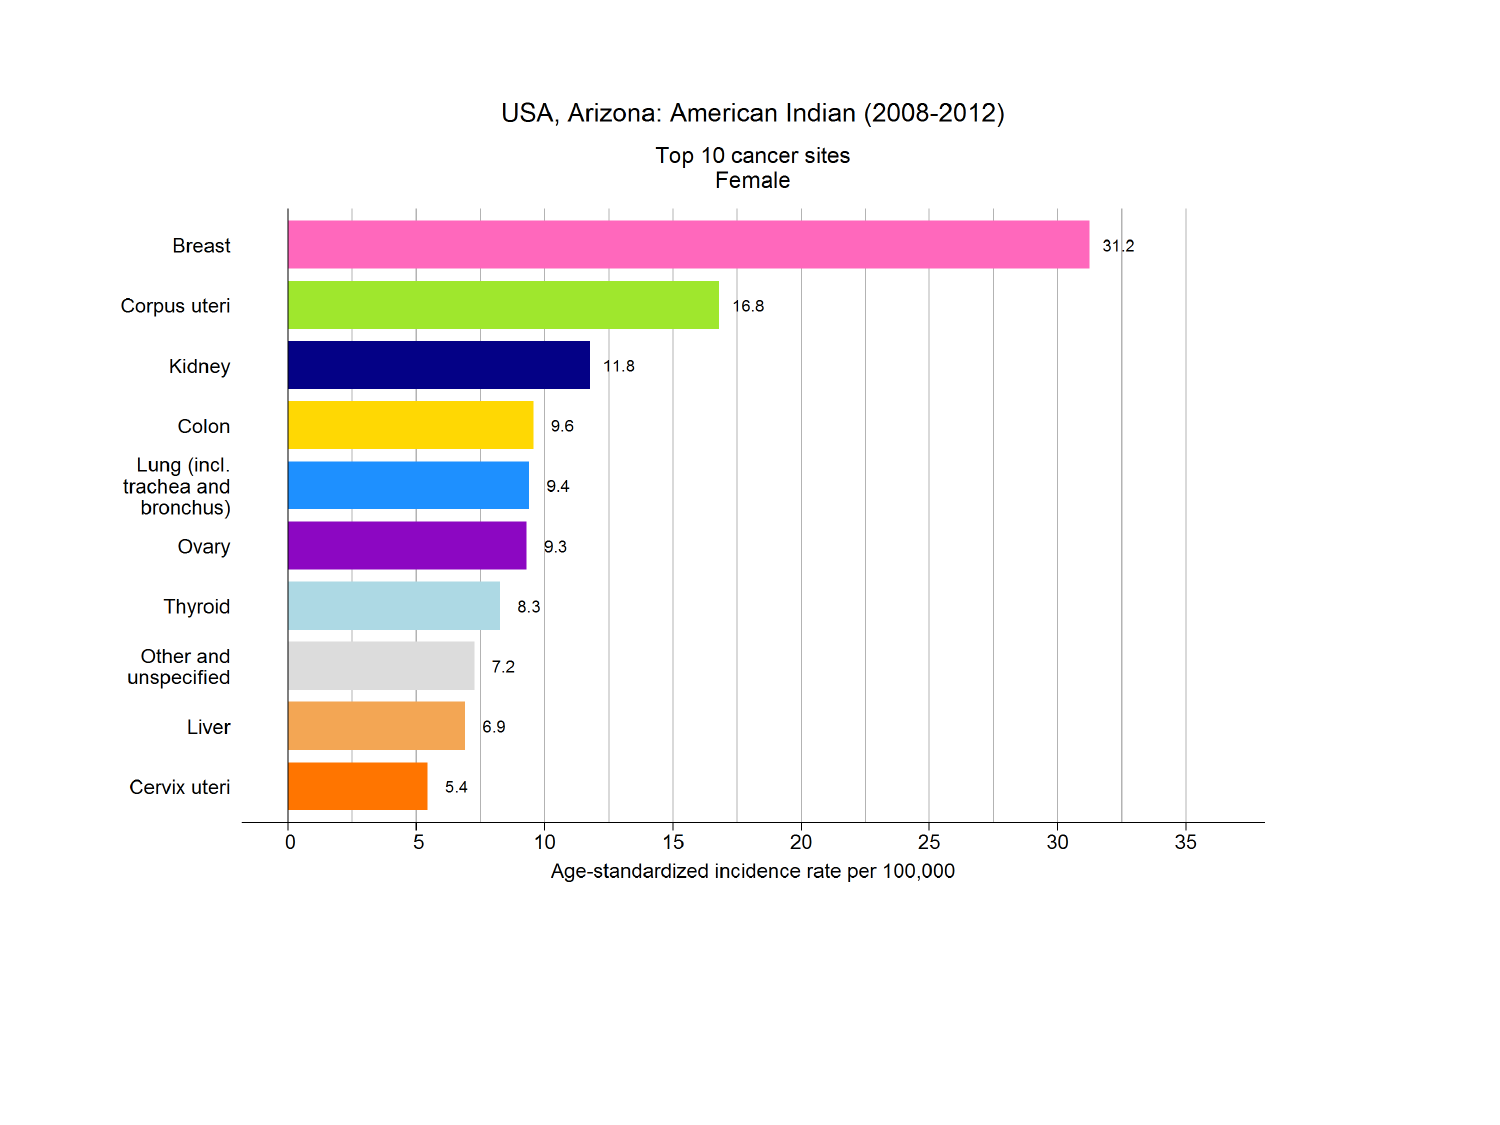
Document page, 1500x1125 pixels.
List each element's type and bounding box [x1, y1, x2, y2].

list [91, 67, 1293, 917]
